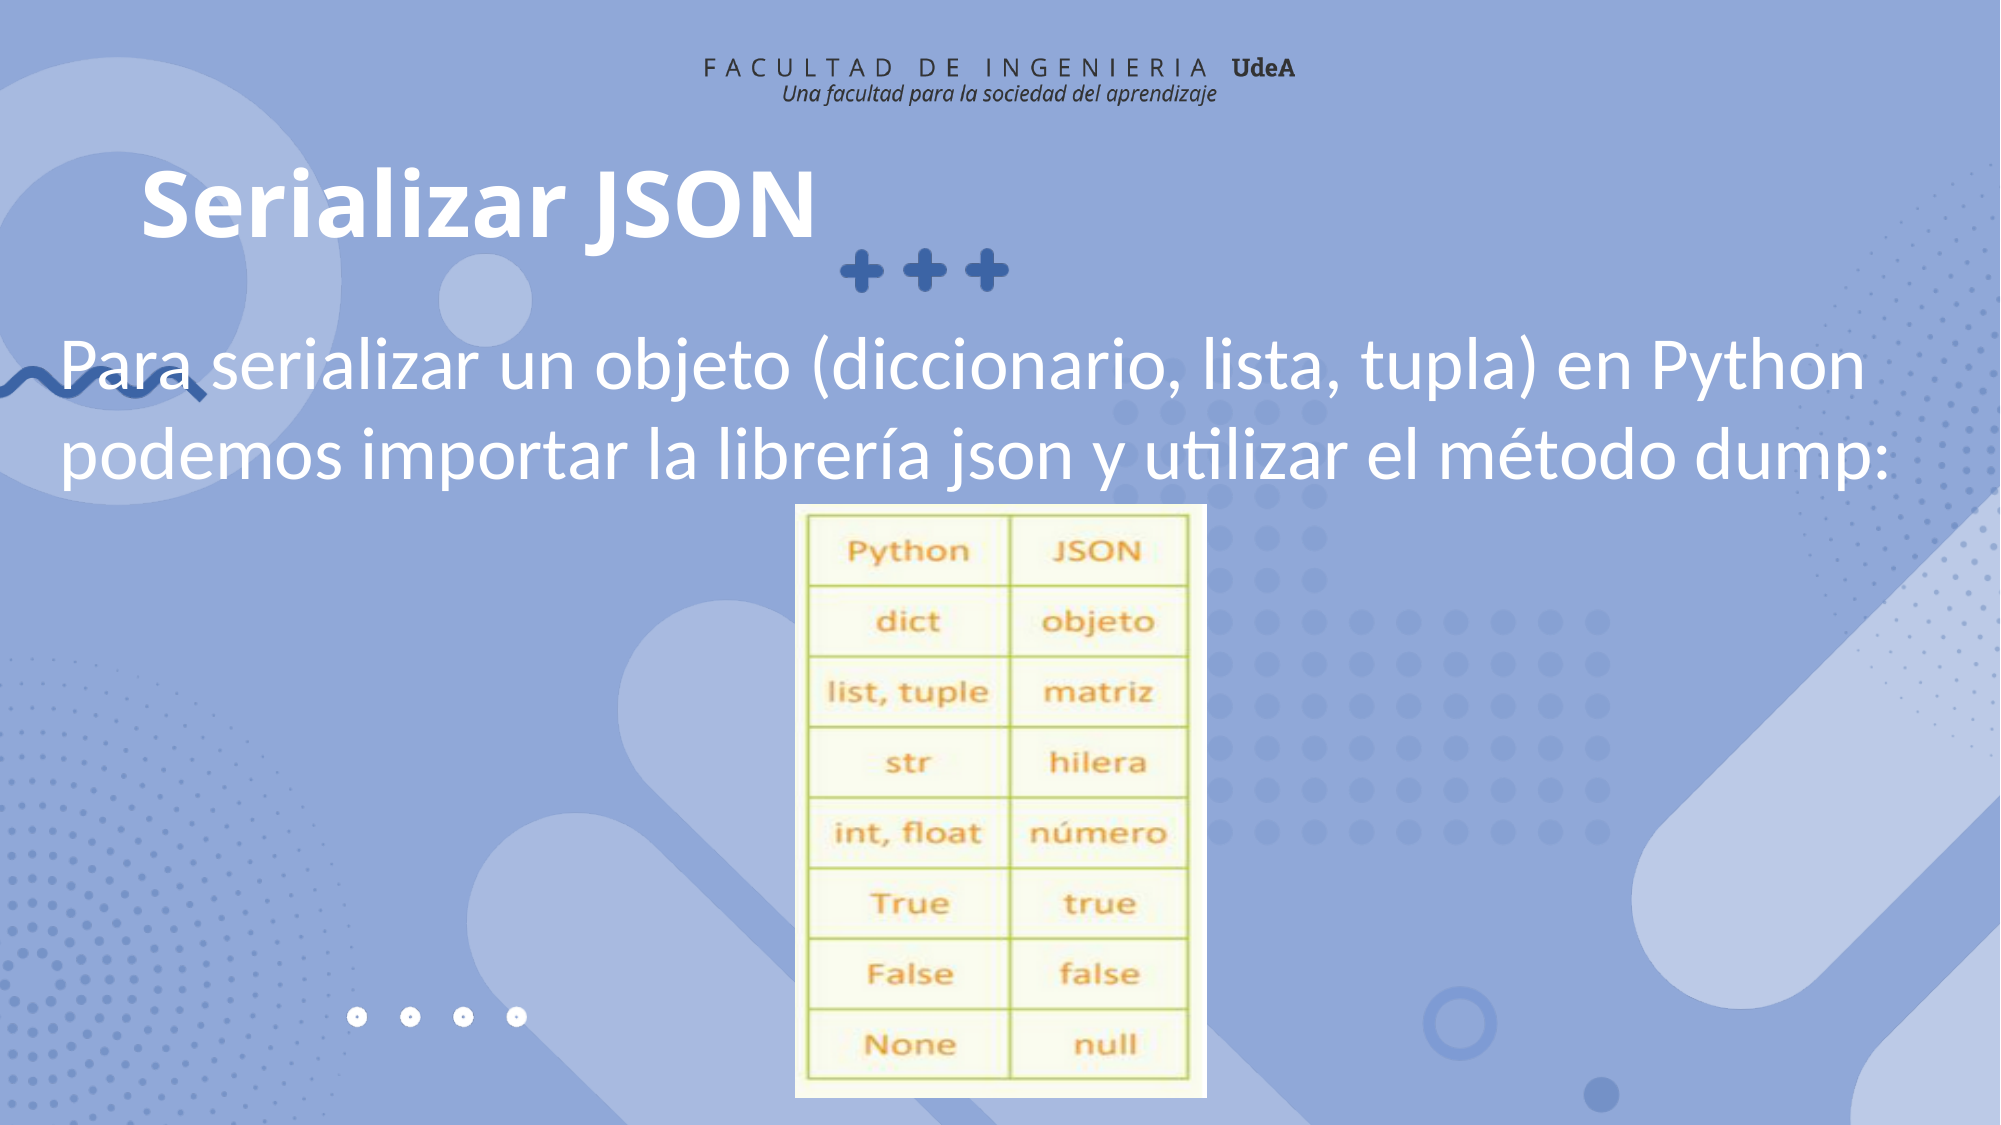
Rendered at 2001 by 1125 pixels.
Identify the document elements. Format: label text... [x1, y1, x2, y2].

text_box Para serializar un objeto (diccionario, lista, tupla) en Python podemos importar la librería json y utilizar el método dump: [44, 307, 1930, 503]
picture [0, 57, 2001, 1125]
title Serializar JSON [125, 107, 1288, 307]
